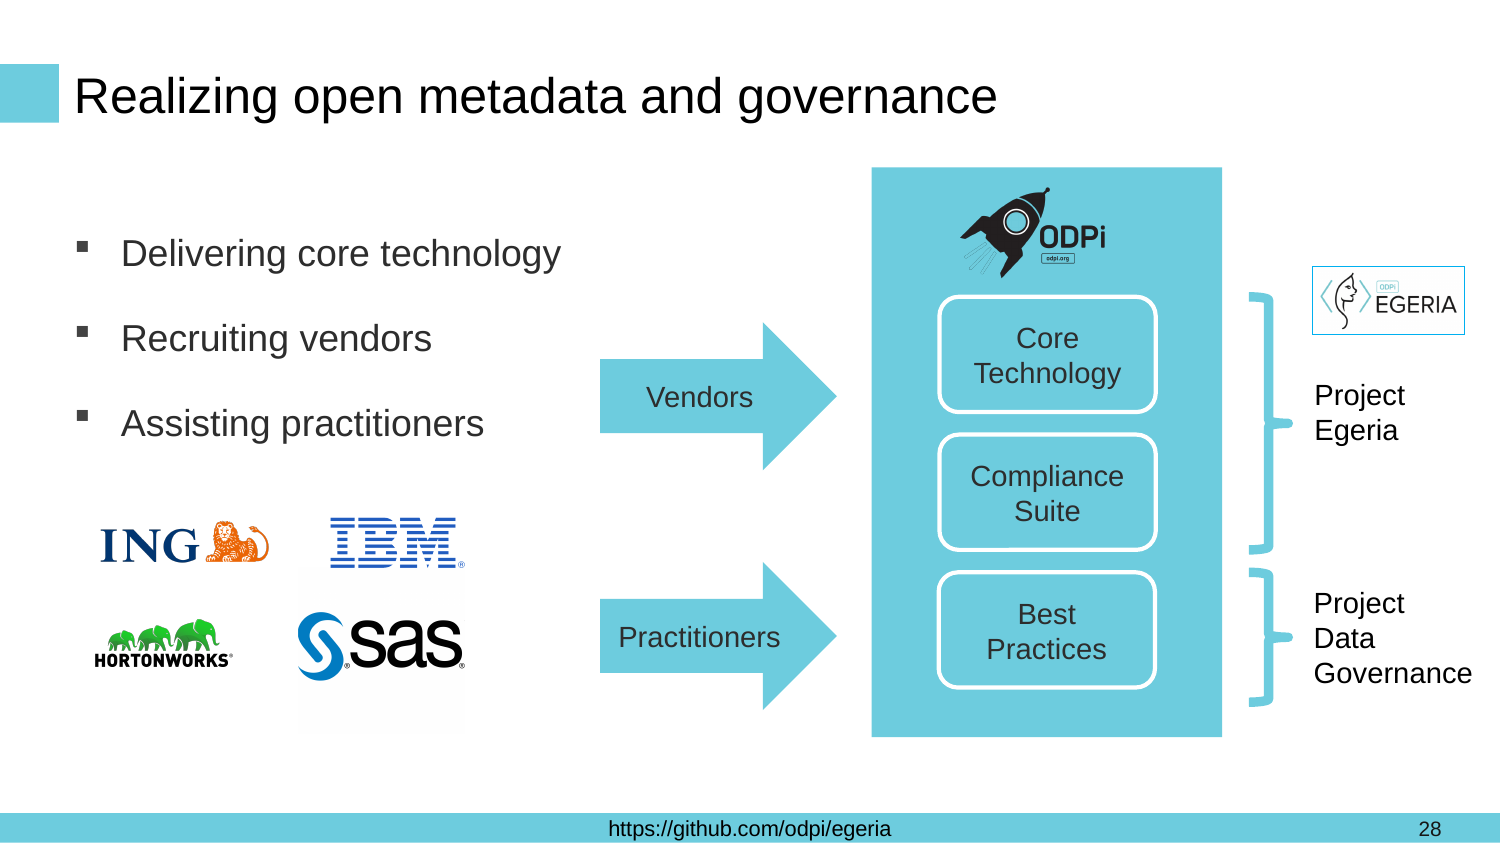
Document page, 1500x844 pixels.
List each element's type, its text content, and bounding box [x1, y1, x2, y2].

text_box Practitioners [597, 559, 839, 712]
text_box Project Egeria [1299, 369, 1421, 454]
text_box [869, 165, 1224, 739]
text_box Compliance Suite [937, 432, 1158, 552]
text_box [1248, 571, 1290, 703]
slide_number 28 [1403, 813, 1494, 843]
picture [947, 185, 1117, 282]
text_box Project Data Governance [1298, 576, 1489, 697]
text_box Vendors [597, 320, 839, 473]
text_box Best Practices [936, 570, 1158, 690]
picture [1314, 268, 1463, 333]
picture [94, 619, 233, 668]
title Realizing open metadata and governance [58, 46, 1449, 140]
picture [298, 506, 467, 734]
text_box [1248, 296, 1290, 551]
list Delivering core technology Recruiting vendors Assisting practitioners [58, 206, 673, 750]
text_box [725, 396, 775, 447]
picture [94, 515, 274, 569]
text_box Core Technology [937, 294, 1158, 415]
